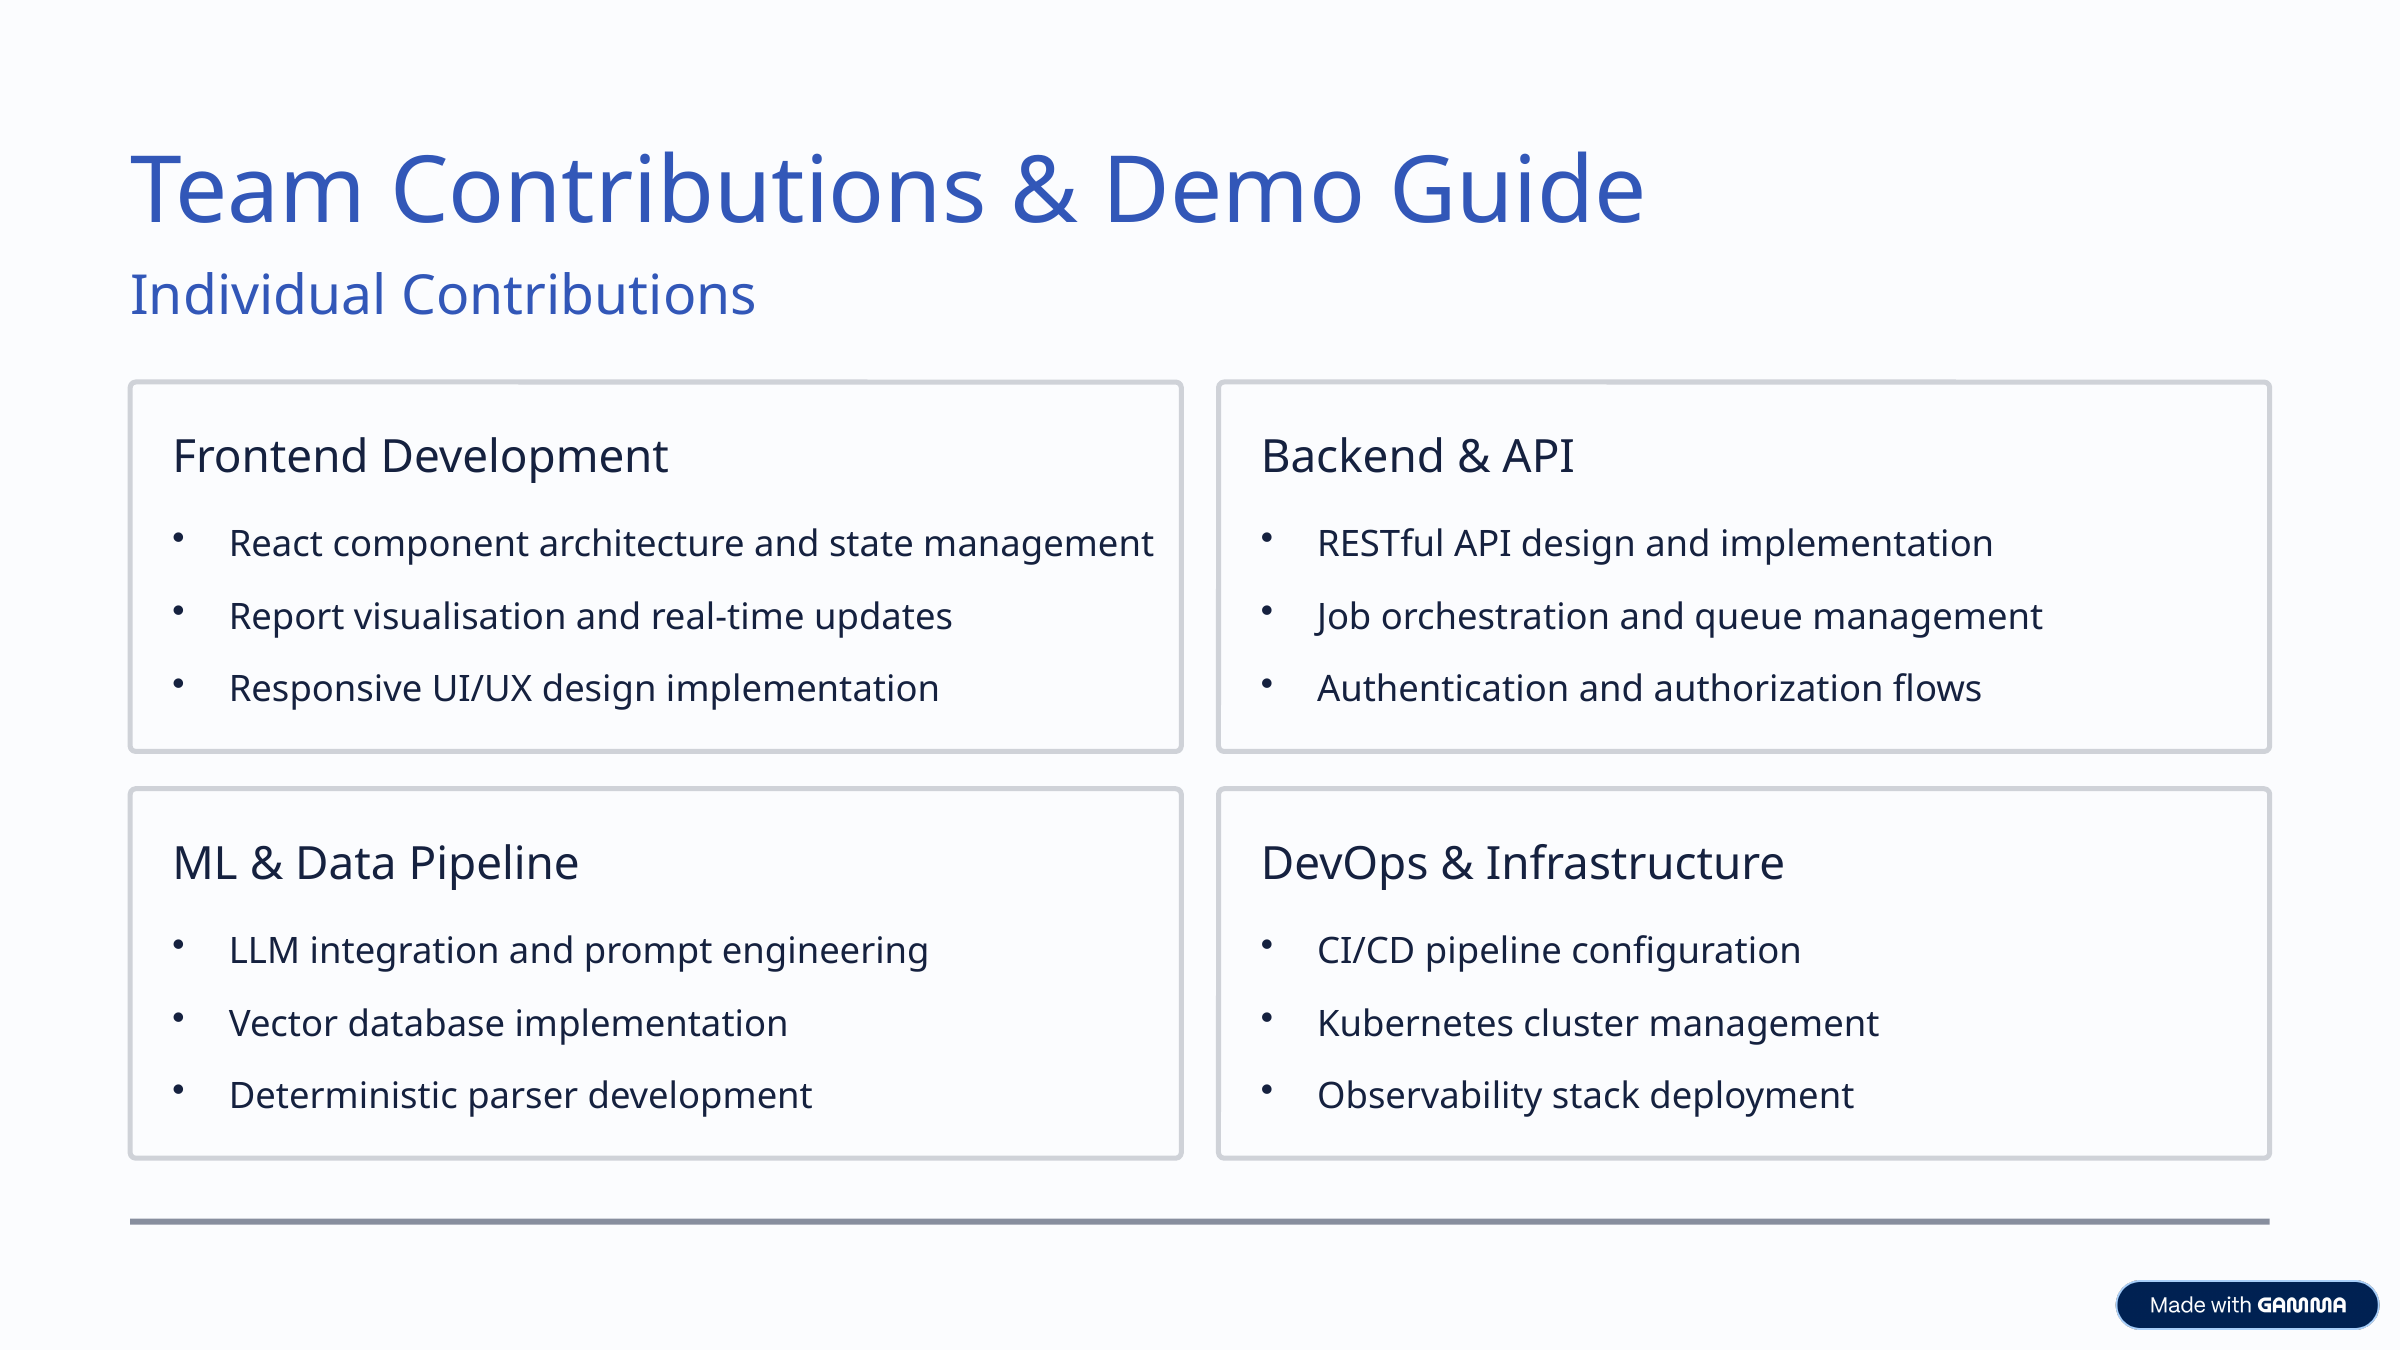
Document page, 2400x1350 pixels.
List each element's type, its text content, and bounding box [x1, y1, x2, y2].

text_box Individual Contributions [130, 256, 777, 327]
text_box Authentication and authorization flows [1260, 649, 2228, 710]
text_box CI/CD pipeline configuration [1260, 911, 2228, 971]
text_box [130, 1218, 2270, 1225]
text_box ML & Data Pipeline [172, 830, 638, 890]
text_box Report visualisation and real-time updates [172, 577, 1140, 637]
text_box Backend & API [1260, 424, 1726, 483]
text_box [1218, 381, 2270, 752]
text_box Team Contributions & Demo Guide [130, 125, 1631, 242]
text_box [130, 788, 1182, 1159]
text_box Vector database implementation [172, 983, 1140, 1044]
text_box Frontend Development [172, 424, 671, 483]
text_box Responsive UI/UX design implementation [172, 649, 1140, 710]
text_box React component architecture and state management [172, 504, 1140, 565]
text_box Kubernetes cluster management [1260, 983, 2228, 1044]
text_box [1218, 788, 2270, 1159]
picture [2106, 1271, 2389, 1339]
text_box Job orchestration and queue management [1260, 577, 2228, 637]
text_box [130, 381, 1182, 752]
text_box LLM integration and prompt engineering [172, 911, 1140, 971]
text_box RESTful API design and implementation [1260, 504, 2228, 565]
text_box DevOps & Infrastructure [1260, 830, 1783, 890]
text_box Deterministic parser development [172, 1056, 1140, 1116]
text_box Observability stack deployment [1260, 1056, 2228, 1116]
